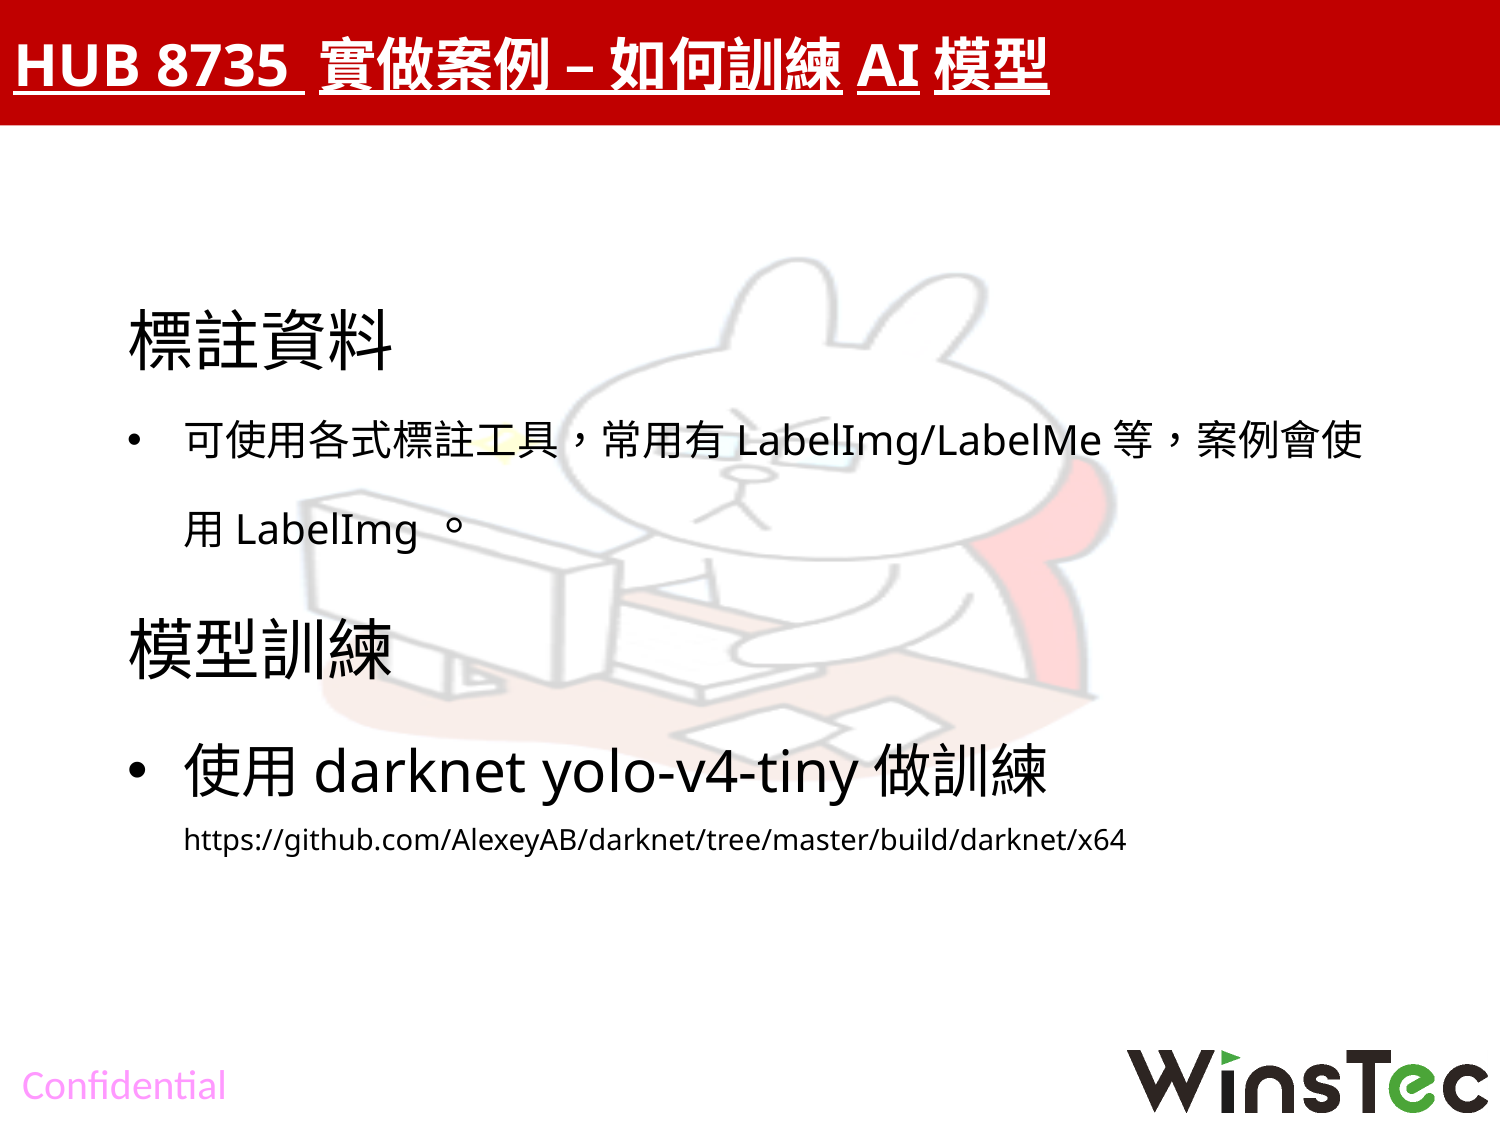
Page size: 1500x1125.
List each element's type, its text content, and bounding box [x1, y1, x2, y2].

text_box Confidential [0, 1050, 243, 1116]
text_box 標註資料 可使用各式標註工具，常用有LabelImg/LabelMe等，案例會使用LabelImg。 模型訓練 使用darknet yolo-v4-tiny做訓練 https://github.com/AlexeyAB/darknet/tree/master/build/darknet/x64 [112, 208, 1400, 988]
slide_number 12 [1074, 1042, 1425, 1103]
picture [1127, 1049, 1489, 1113]
picture [254, 243, 1248, 795]
text_box HUB 8735 實做案例 – 如何訓練AI模型 [0, 0, 1500, 127]
